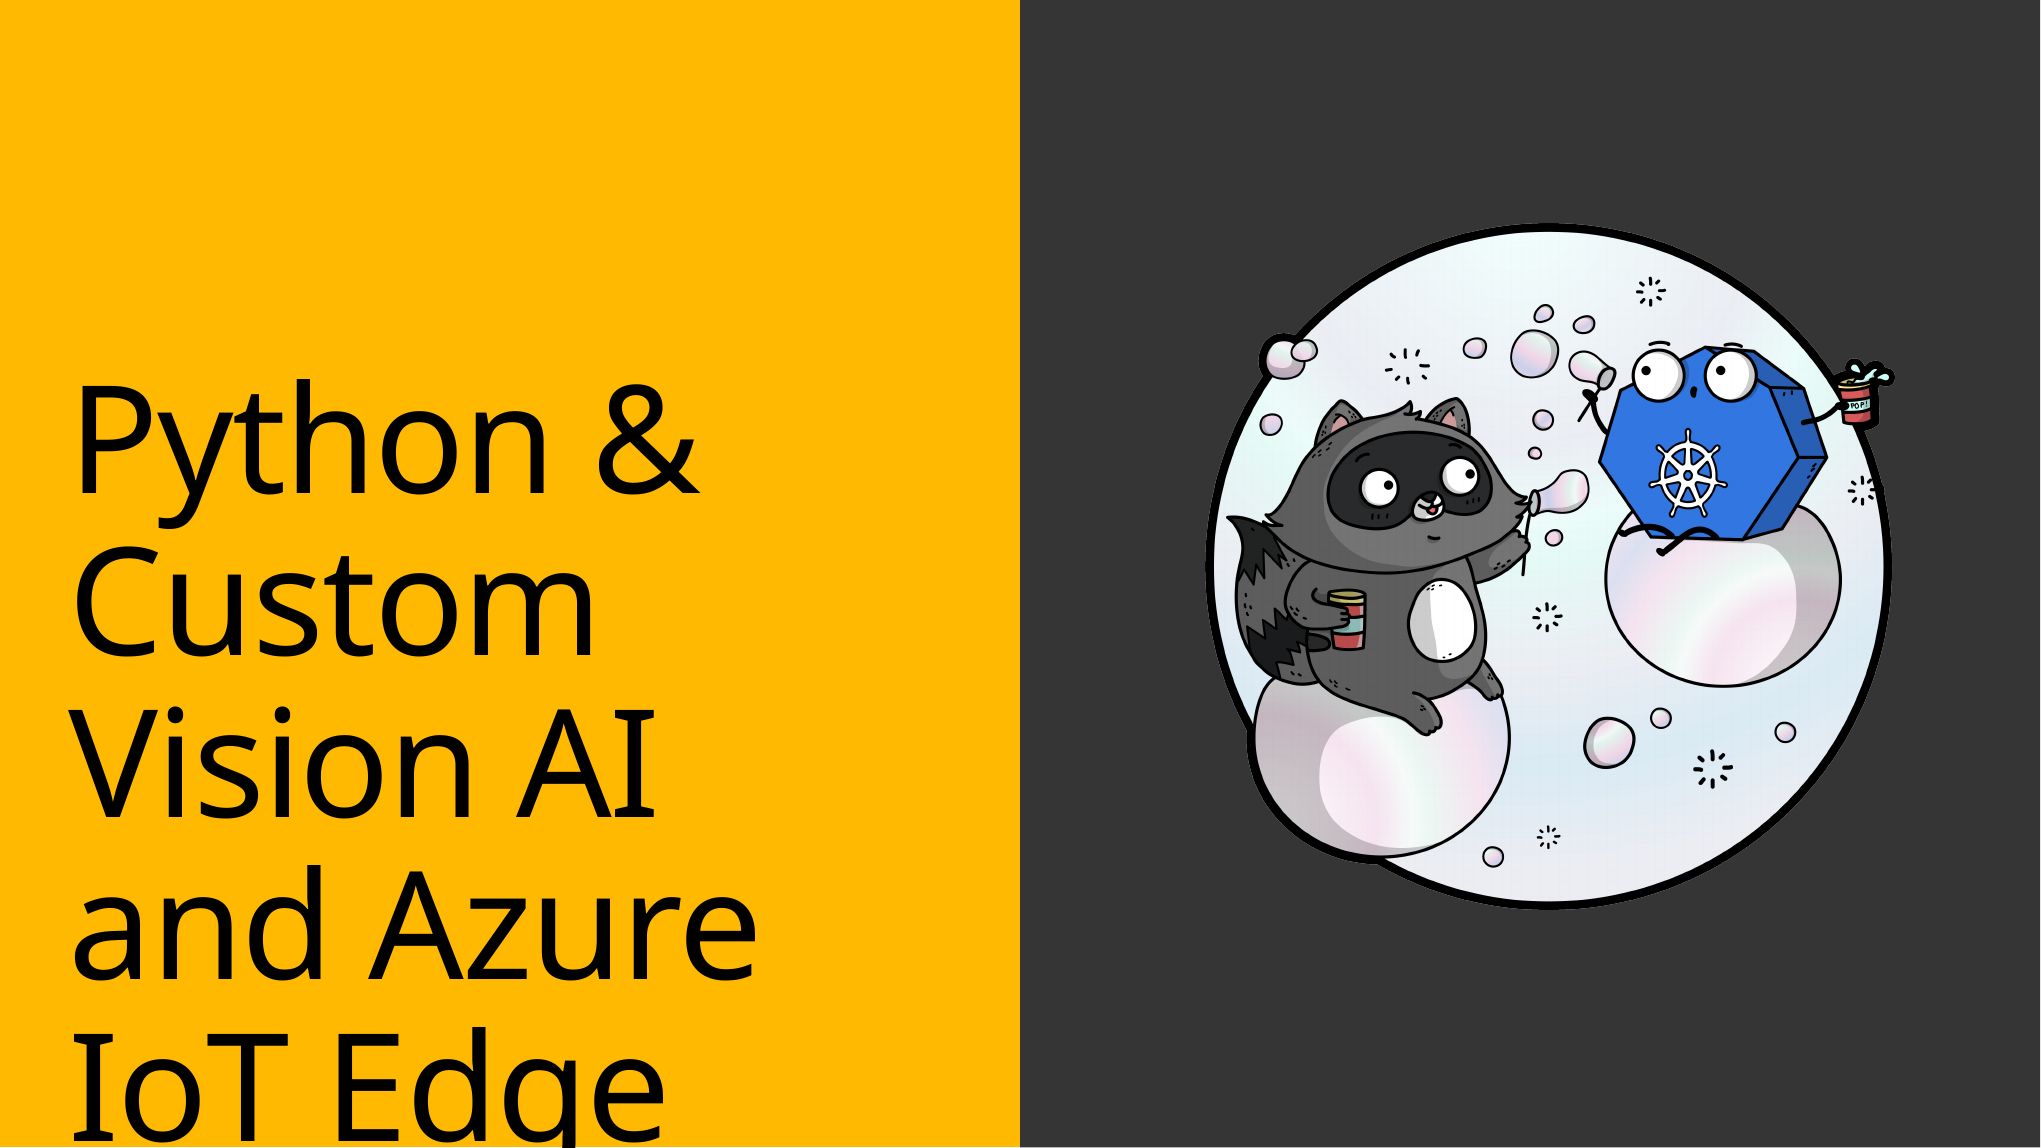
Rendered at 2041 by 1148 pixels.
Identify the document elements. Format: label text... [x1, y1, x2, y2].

picture [1205, 223, 1895, 910]
title Python & Custom Vision AI and Azure IoT Edge [45, 348, 970, 1034]
